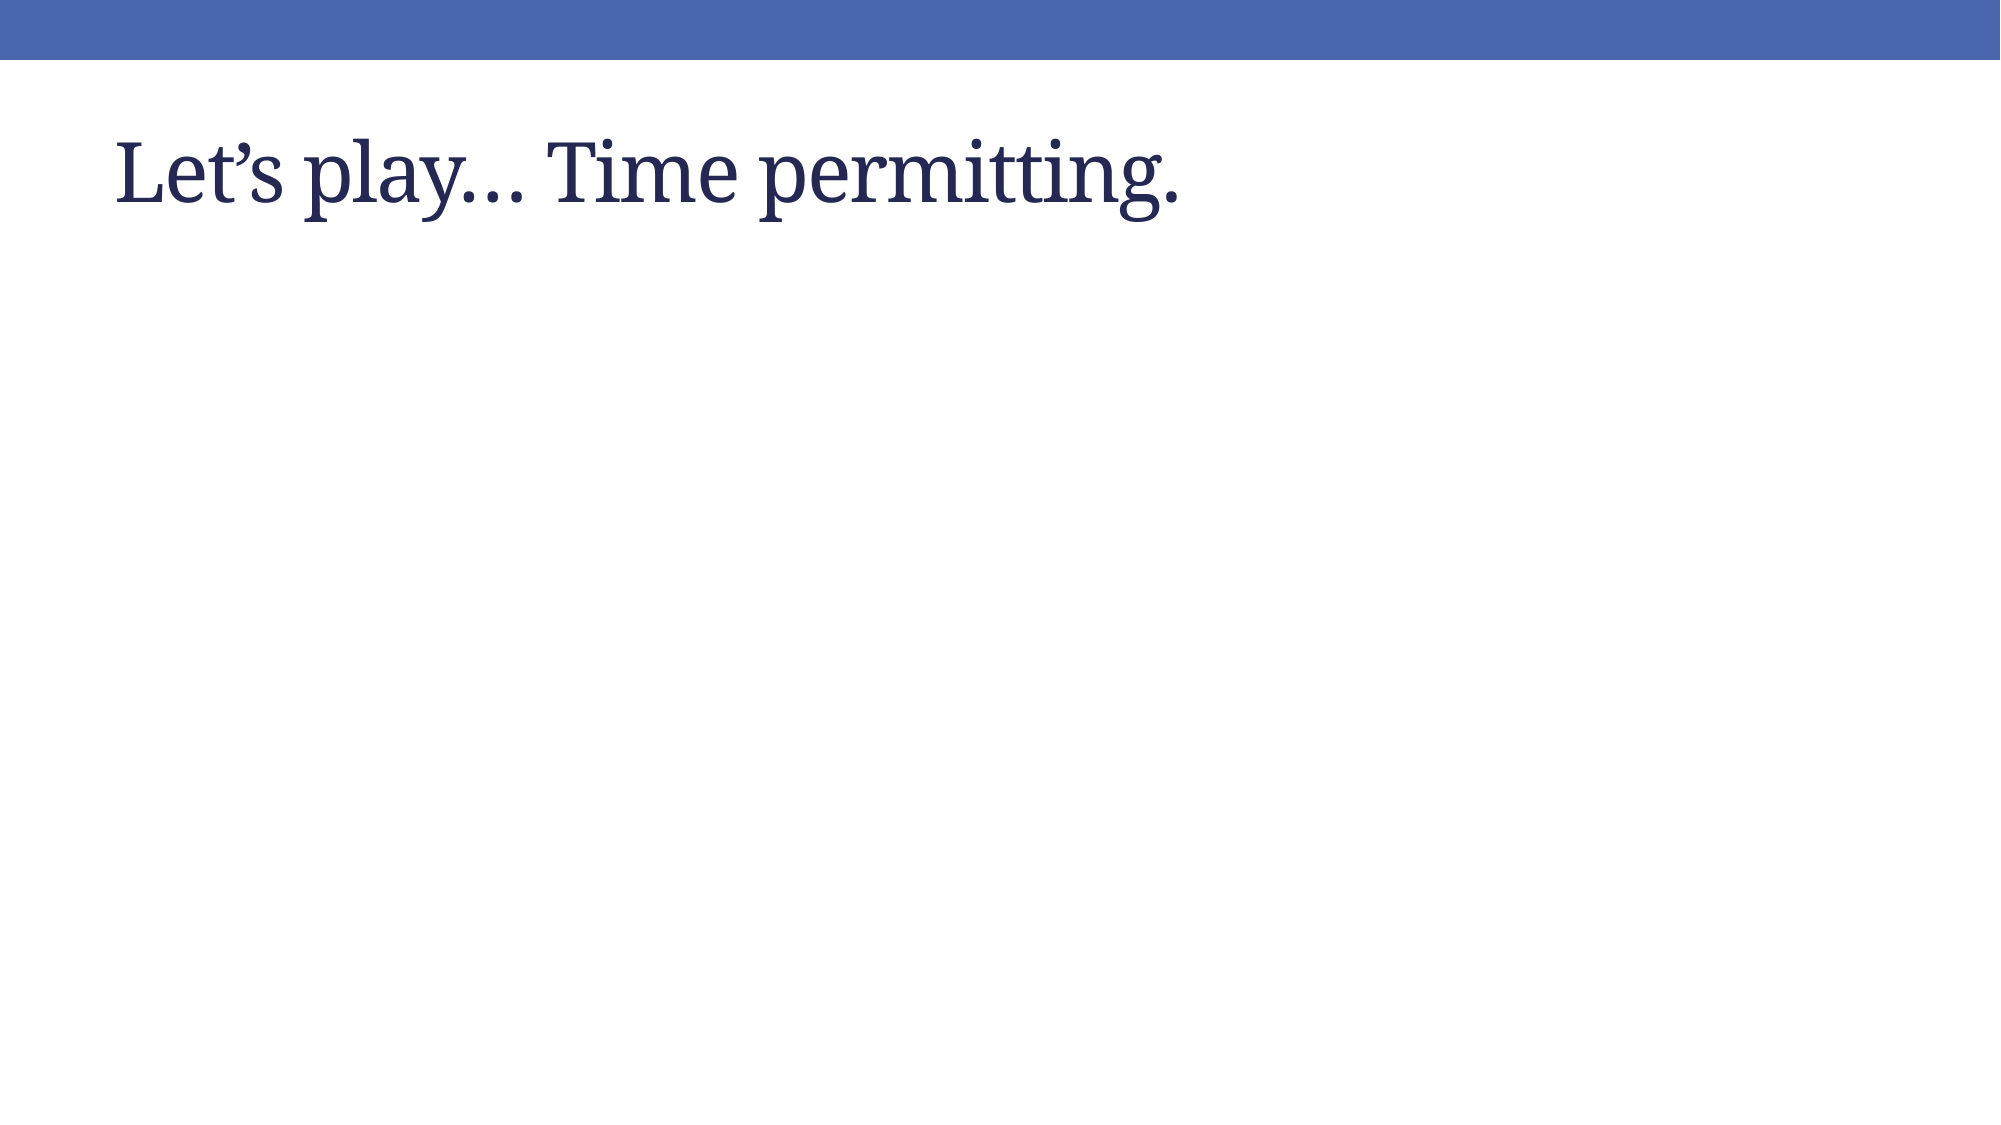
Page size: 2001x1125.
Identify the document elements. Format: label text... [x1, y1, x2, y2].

title Let’s play… Time permitting. [99, 87, 1900, 250]
